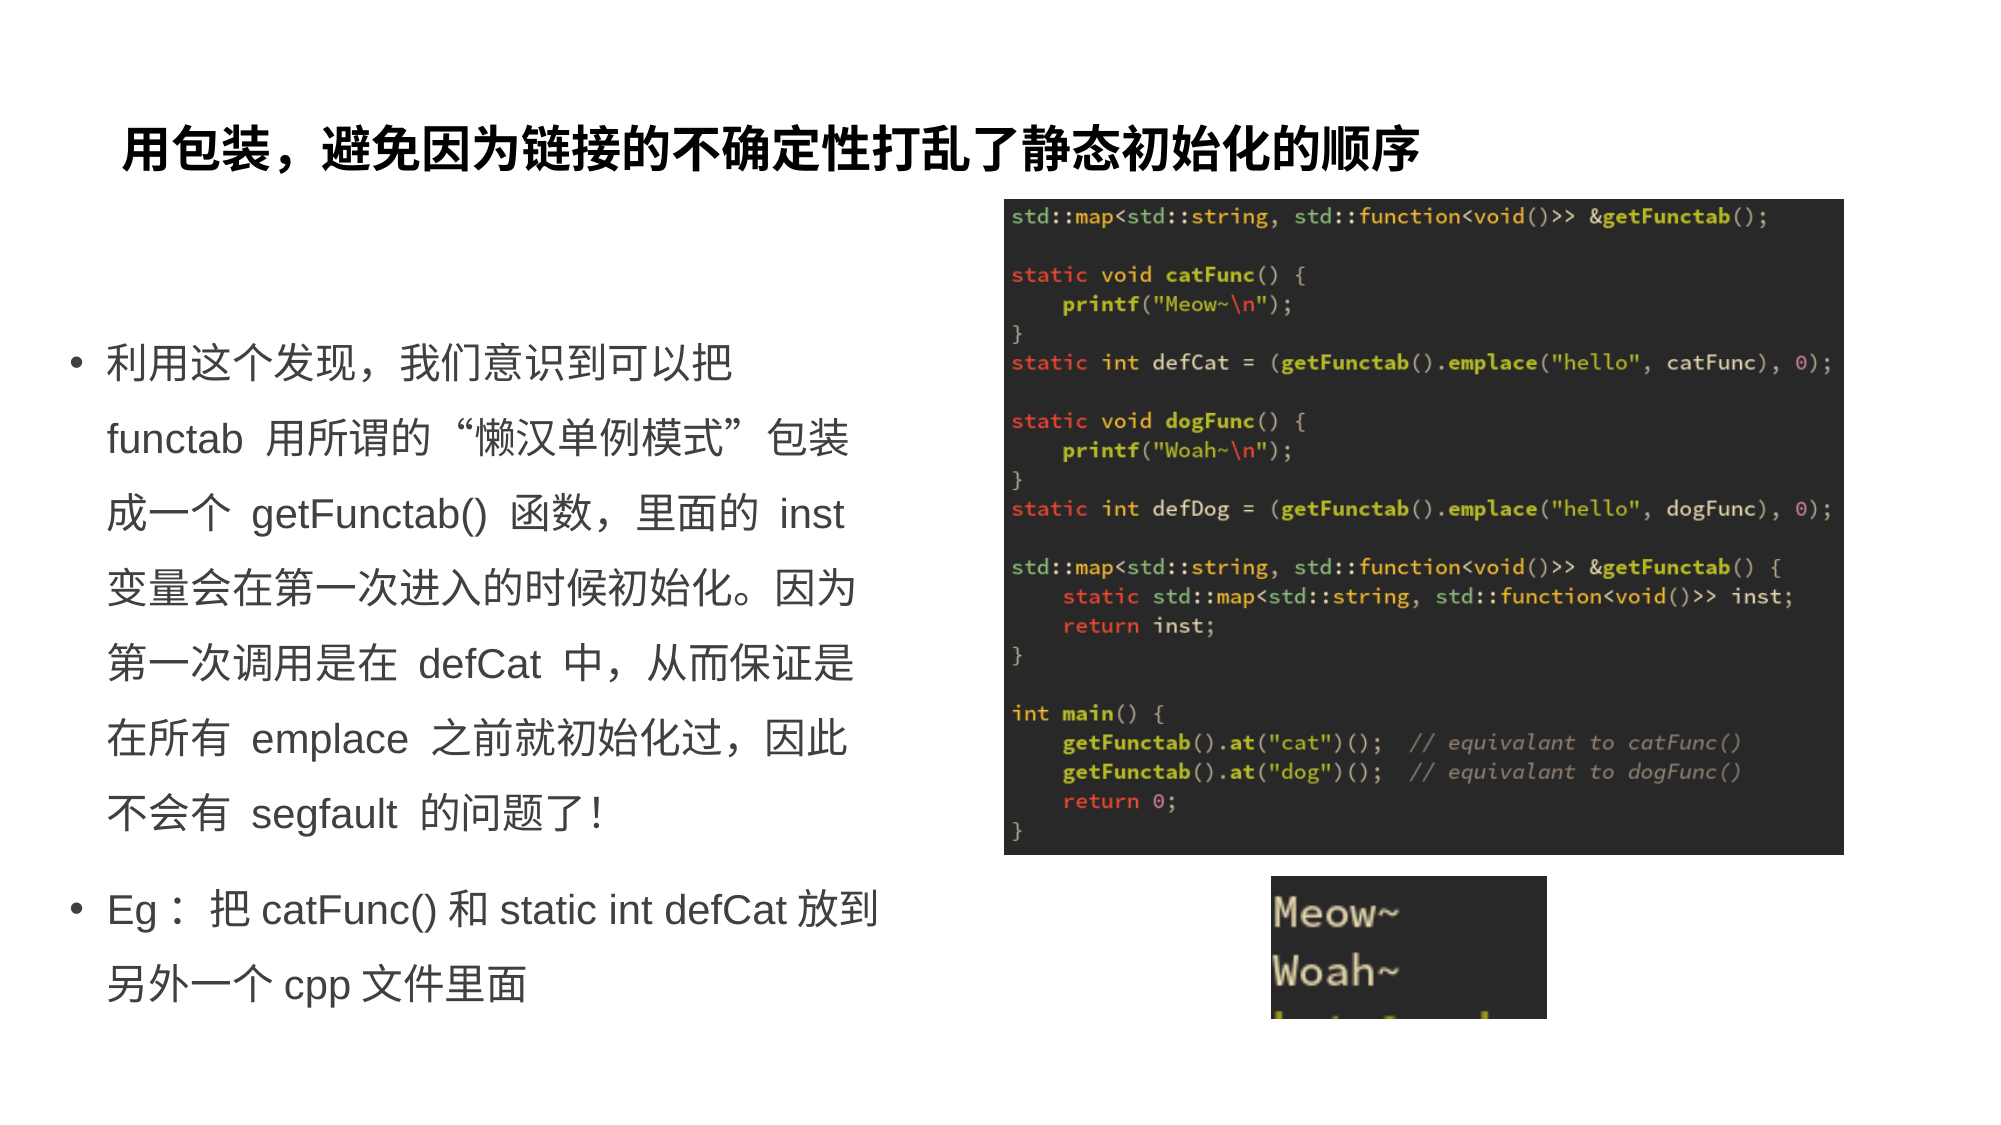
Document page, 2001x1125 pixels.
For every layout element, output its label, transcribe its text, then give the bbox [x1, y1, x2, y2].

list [1004, 199, 1844, 855]
title 用包装，避免因为链接的不确定性打乱了静态初始化的顺序 [106, 42, 1832, 260]
picture [1271, 876, 1547, 1019]
list 利用这个发现，我们意识到可以把 functab 用所谓的“懒汉单例模式”包装成一个 getFunctab() 函数，里面的 inst 变量会在第一次进入的时候初始化。因为第一次调用是在 defCat 中，从而保证是在所有 emplace 之前就初始化过，因此不会有 segfault 的问题了！ Eg：把catFunc()和static int defCat放到另外一个cpp文件里面 [54, 304, 905, 1019]
